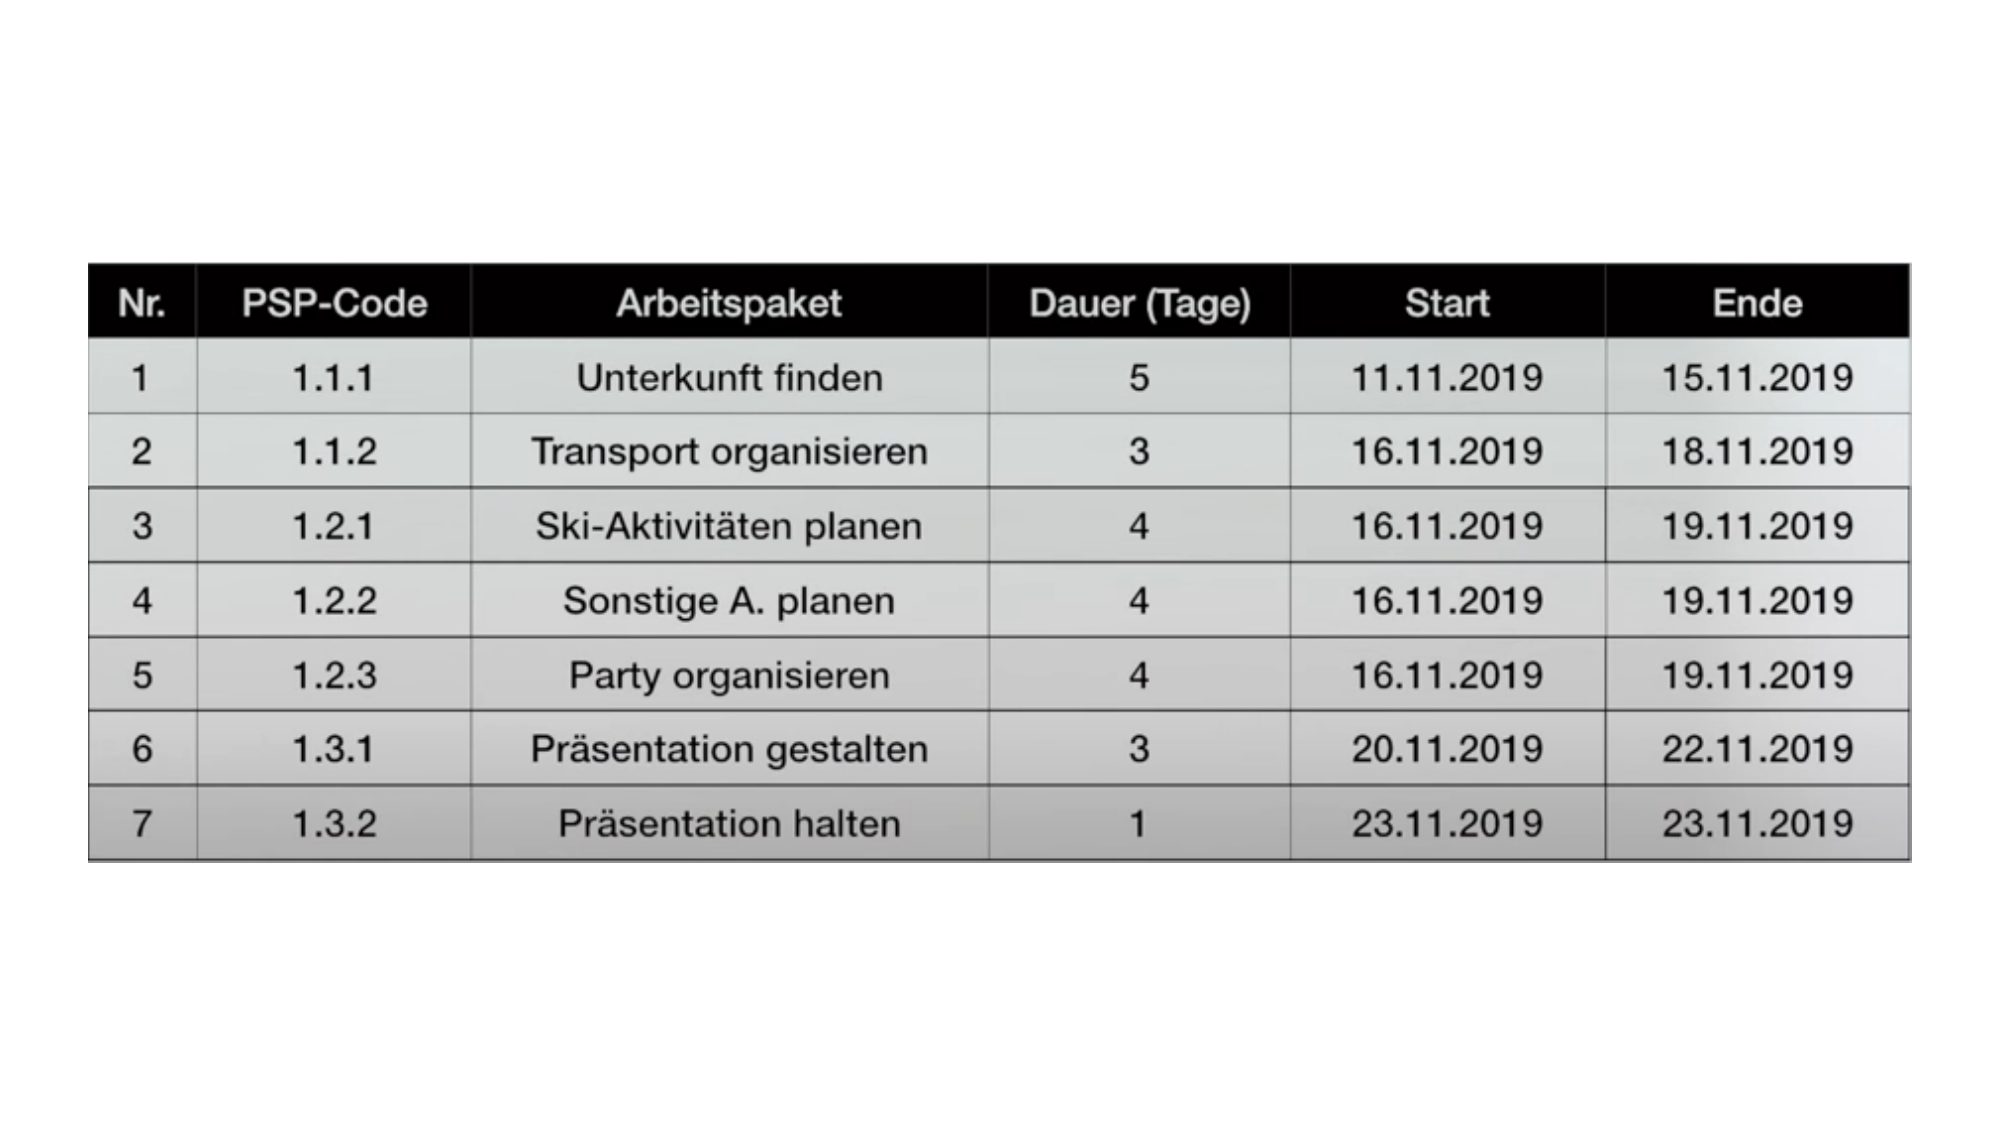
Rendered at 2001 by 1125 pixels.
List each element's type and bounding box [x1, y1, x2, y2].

picture [88, 262, 1912, 863]
